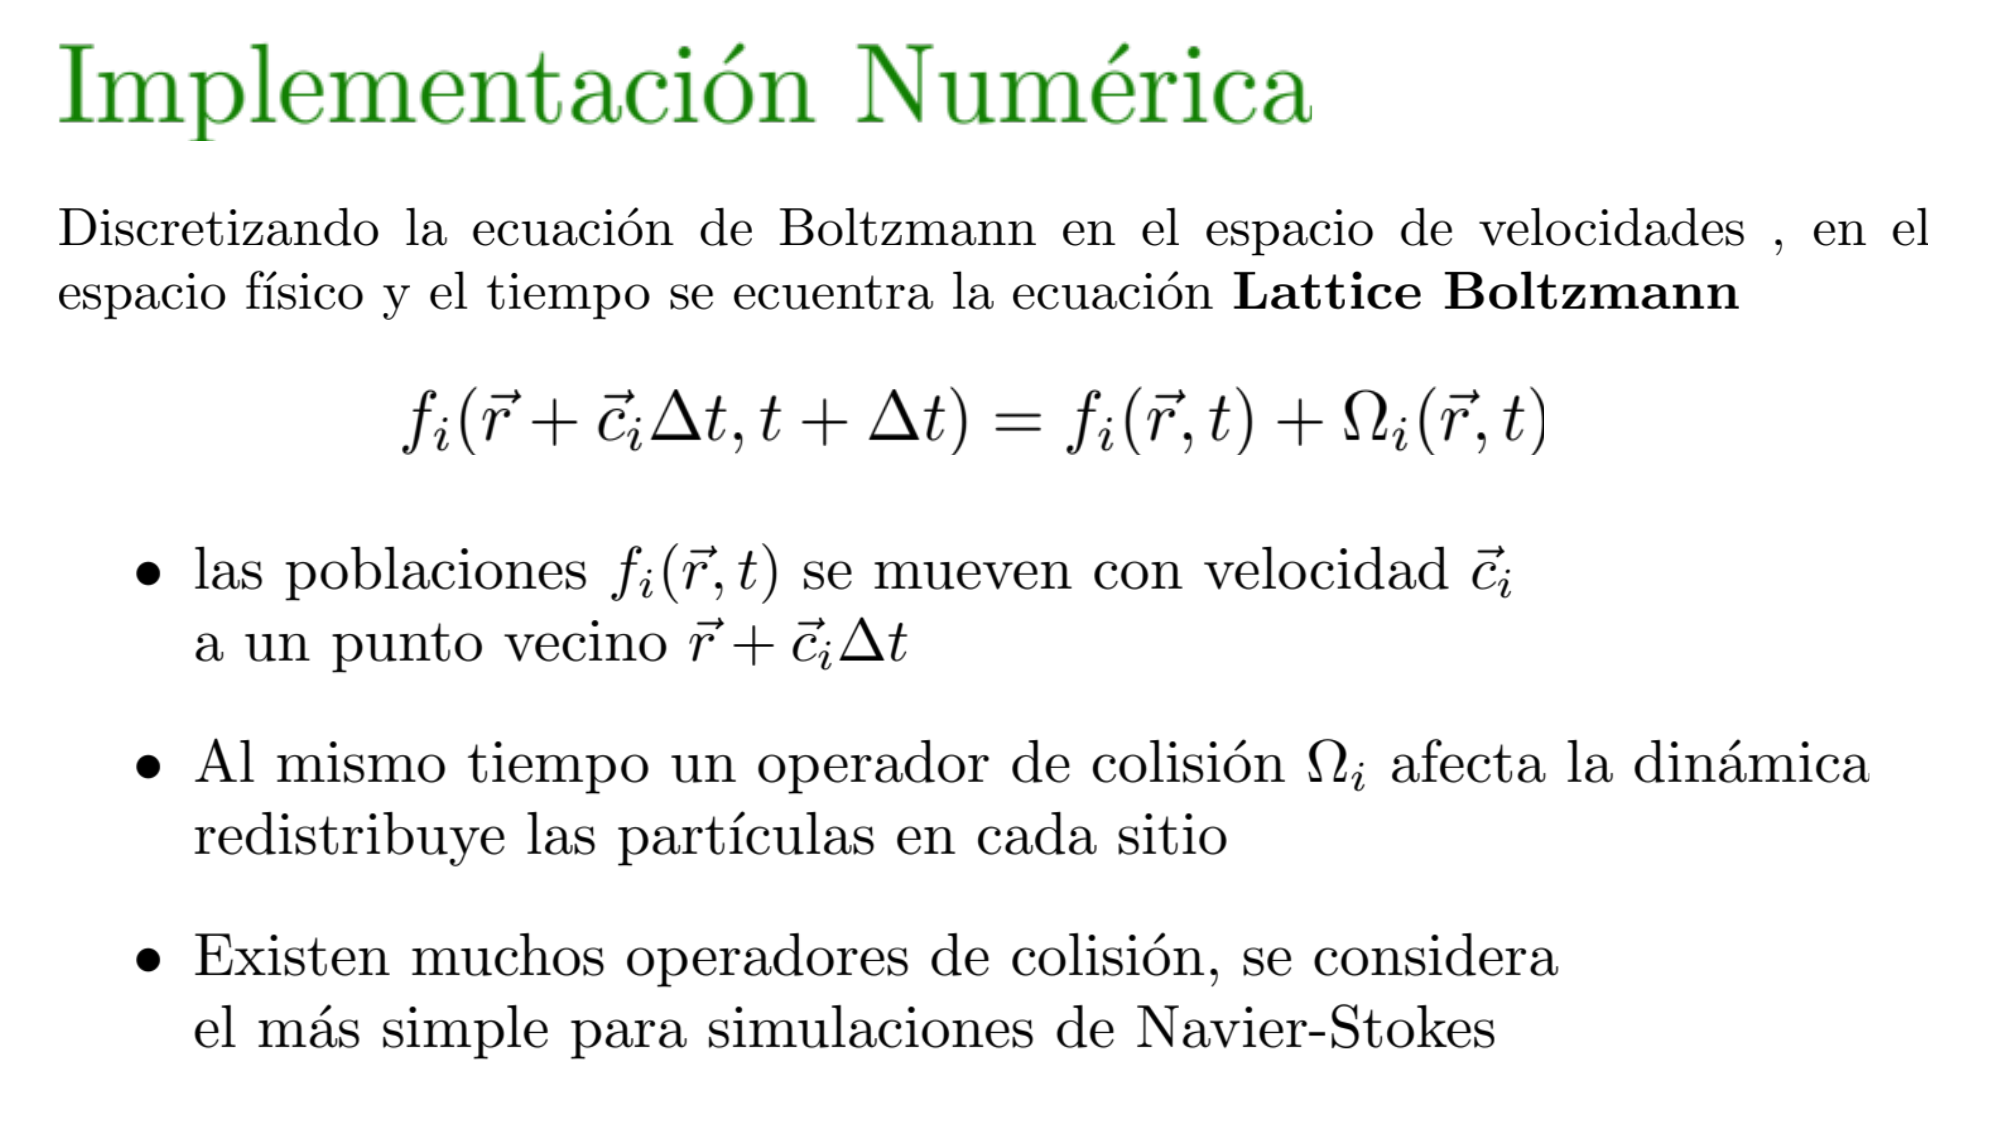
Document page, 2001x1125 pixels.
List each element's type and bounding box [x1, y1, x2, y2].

picture [401, 385, 1544, 455]
picture [58, 40, 1313, 141]
picture [58, 206, 1929, 320]
picture [135, 541, 1870, 1060]
